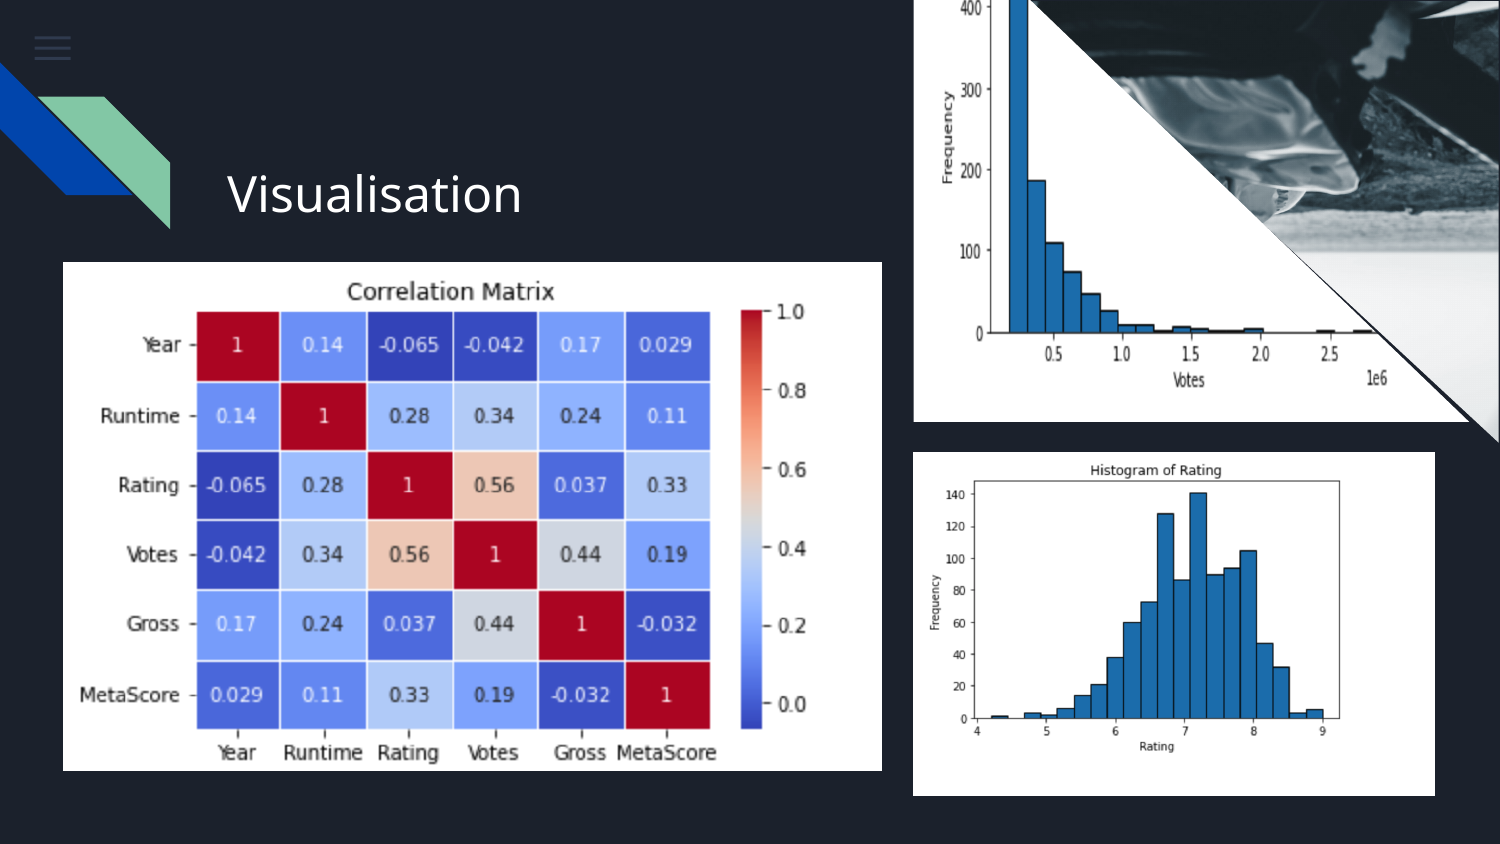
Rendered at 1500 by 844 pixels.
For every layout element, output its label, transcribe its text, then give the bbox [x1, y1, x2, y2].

picture [913, 452, 1435, 797]
picture [913, 0, 1499, 443]
picture [62, 235, 895, 771]
title Visualisation [212, 138, 908, 237]
